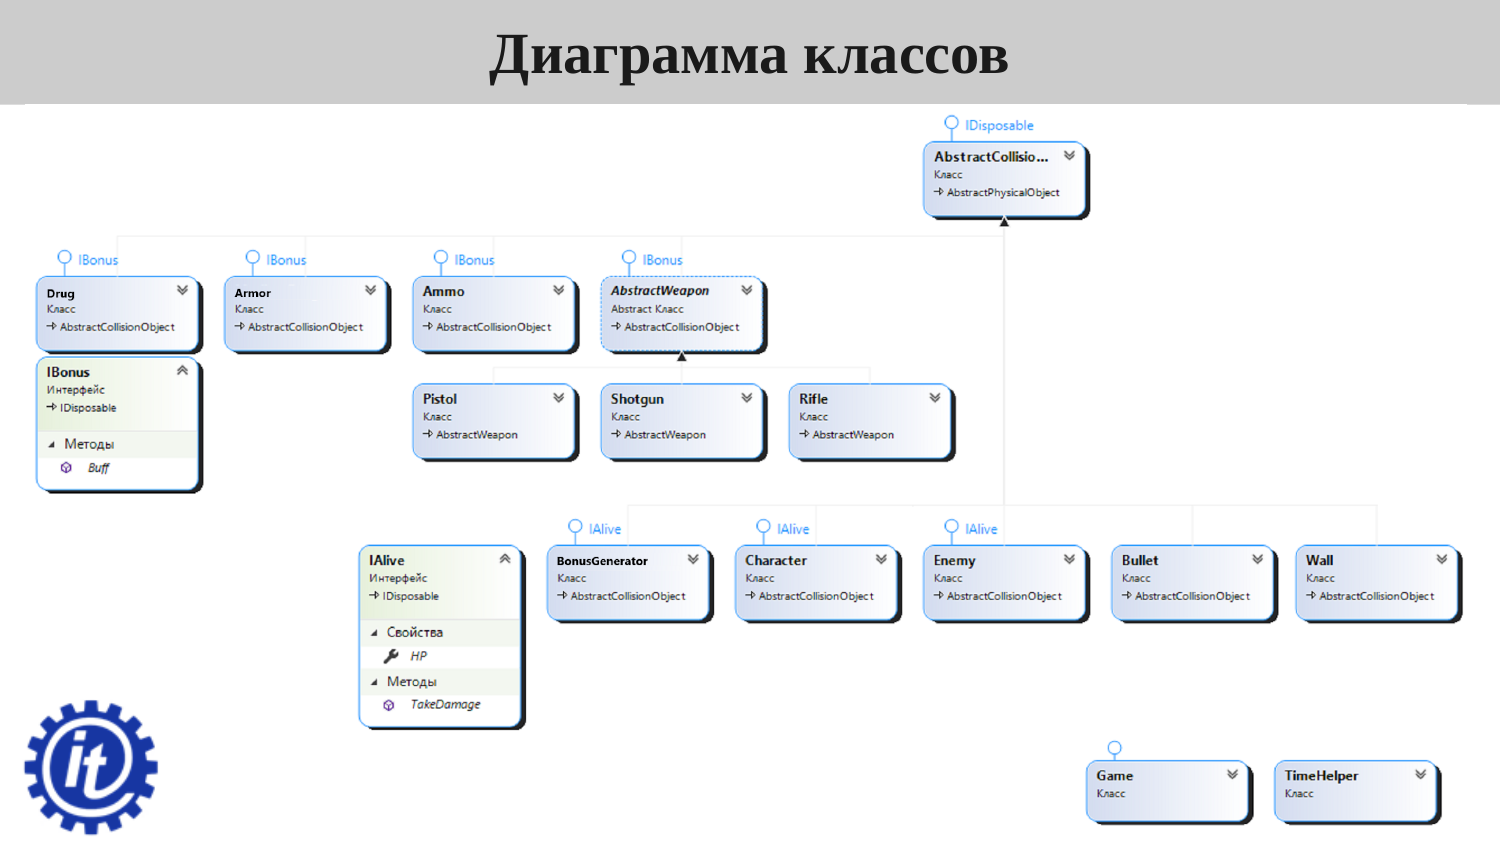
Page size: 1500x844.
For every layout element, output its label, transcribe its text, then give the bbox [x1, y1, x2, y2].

picture [0, 104, 1467, 844]
title Диаграмма классов [0, 0, 1500, 105]
